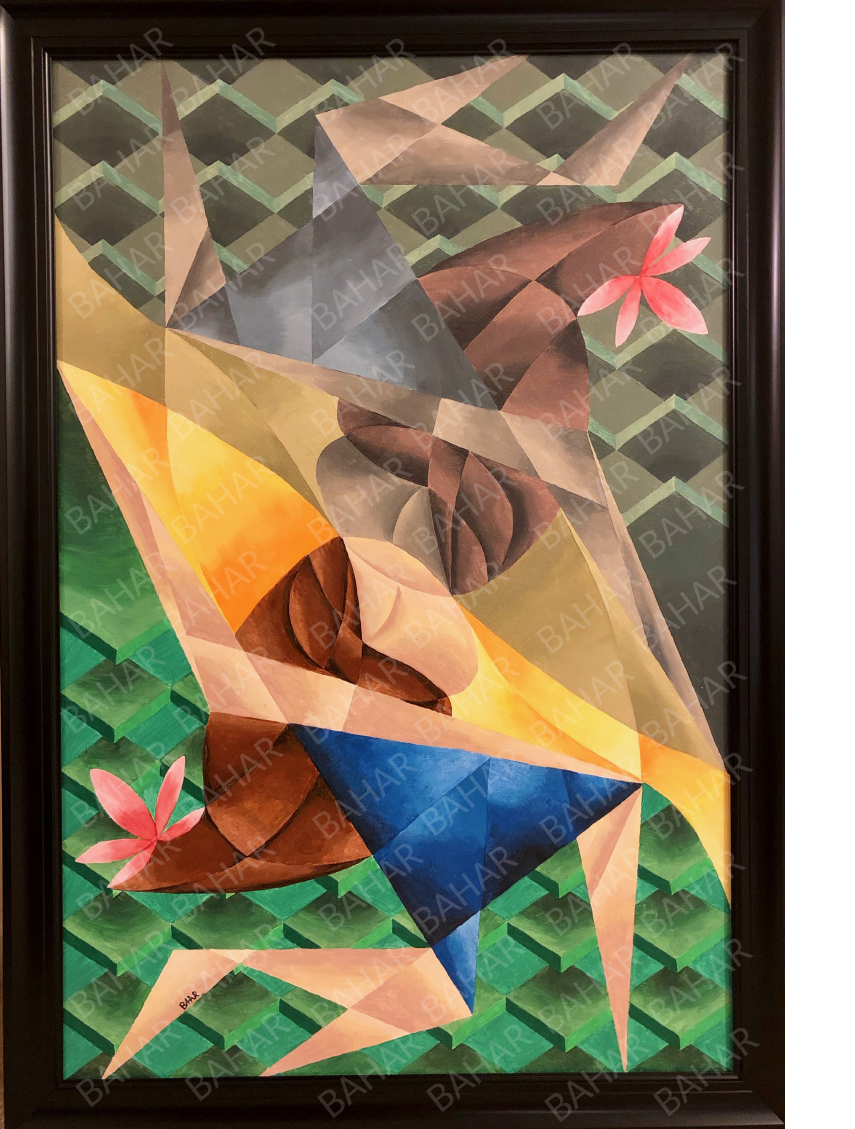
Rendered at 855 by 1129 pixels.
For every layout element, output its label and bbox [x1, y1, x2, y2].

text_box [276, 46, 553, 1104]
picture [0, 0, 785, 1129]
text_box [503, 50, 780, 1108]
text_box [35, 35, 311, 1093]
